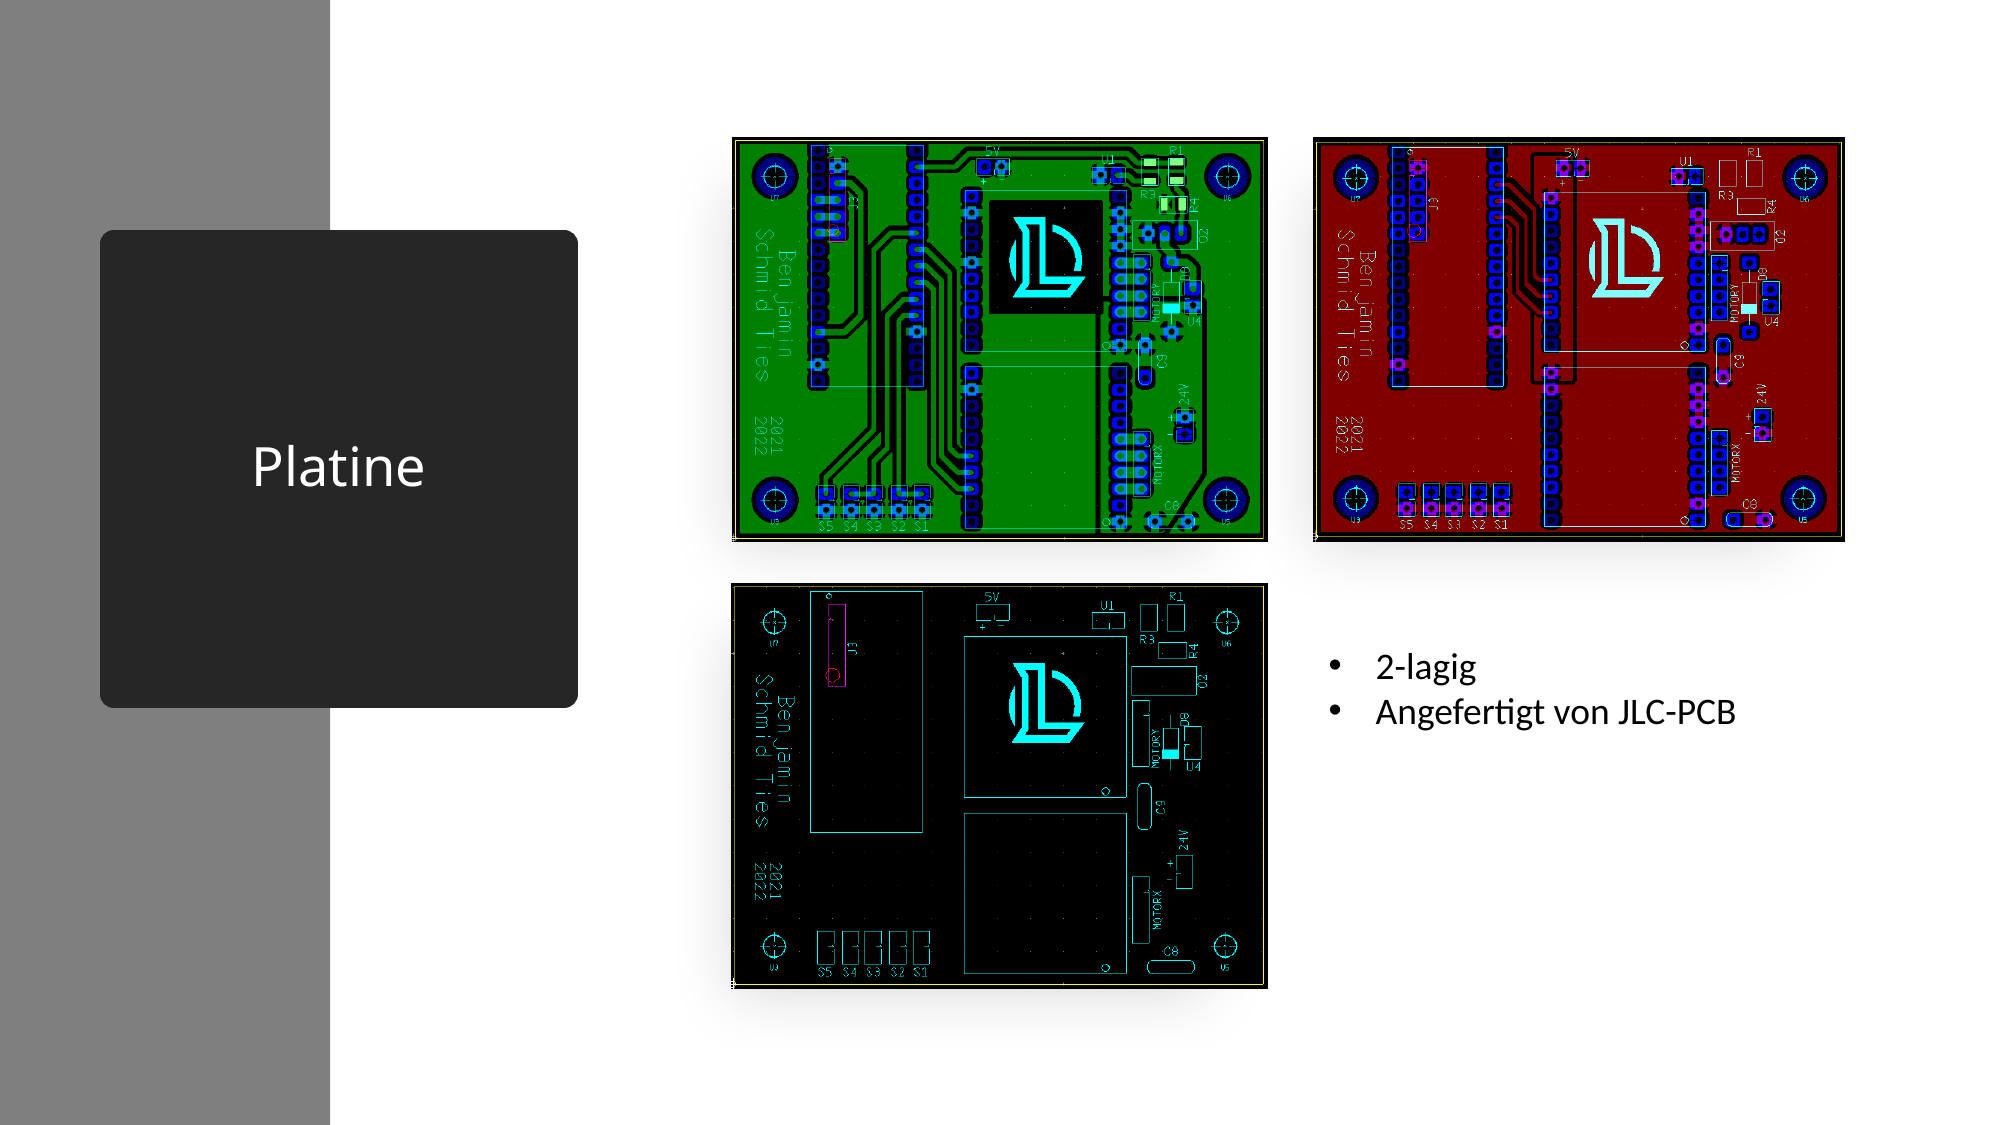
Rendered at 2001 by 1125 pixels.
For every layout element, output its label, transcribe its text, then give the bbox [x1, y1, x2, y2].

title Platine [113, 243, 564, 694]
picture [1313, 137, 1845, 542]
picture [731, 583, 1268, 989]
text_box [0, 0, 331, 1125]
picture [732, 137, 1268, 542]
text_box 2-lagig Angefertigt von JLC-PCB [1313, 634, 1782, 785]
